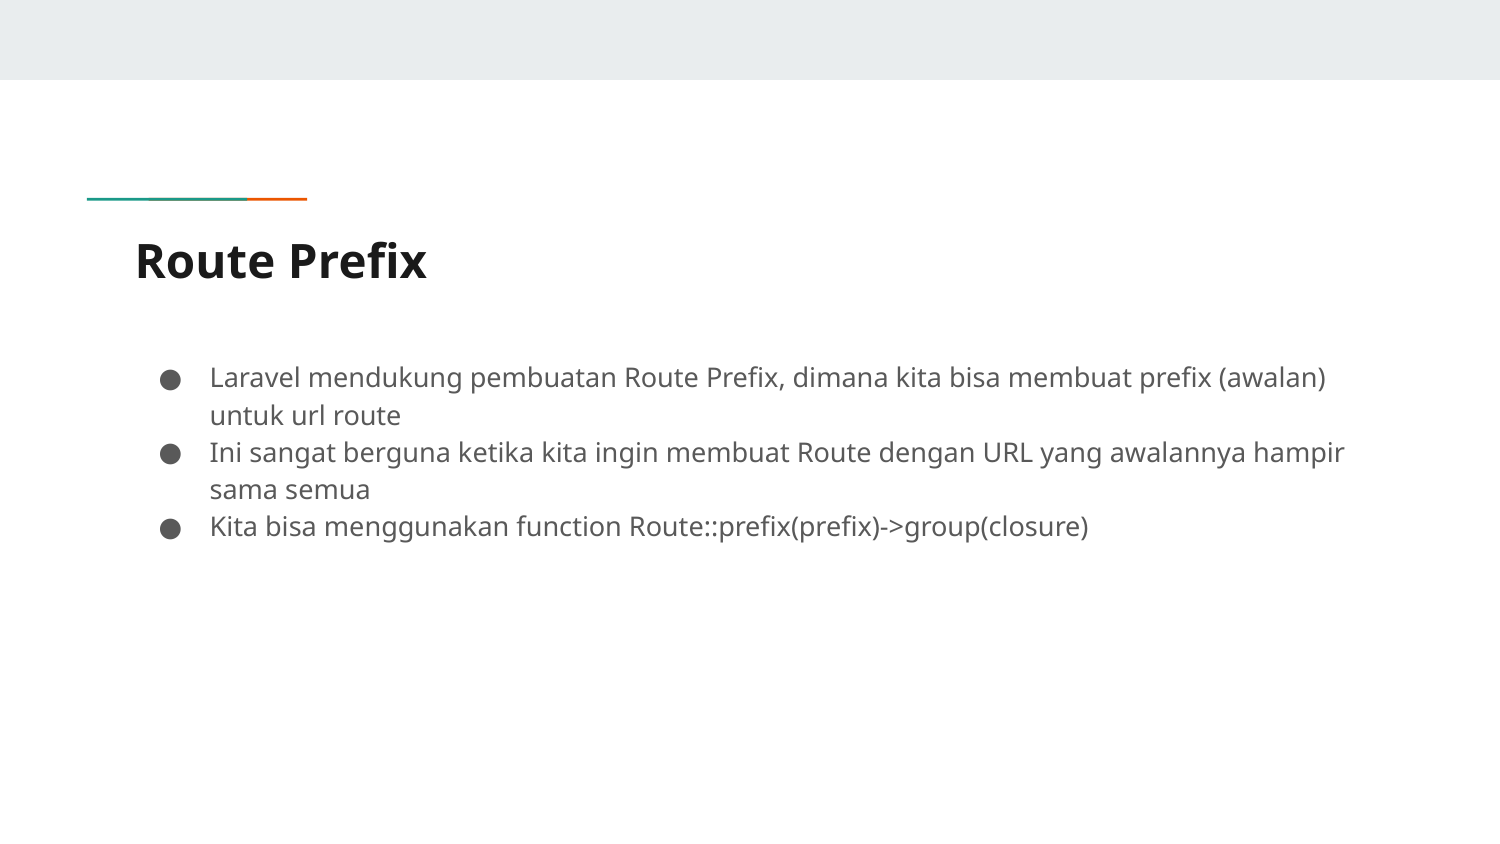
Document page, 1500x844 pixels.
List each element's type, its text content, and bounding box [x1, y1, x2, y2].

title Route Prefix [119, 216, 1381, 305]
list Laravel mendukung pembuatan Route Prefix, dimana kita bisa membuat prefix (awalan) untuk url route Ini sangat berguna ketika kita ingin membuat Route dengan URL yang awalannya hampir sama semua Kita bisa menggunakan function Route::prefix(prefix)->group(closure) [119, 341, 1381, 712]
